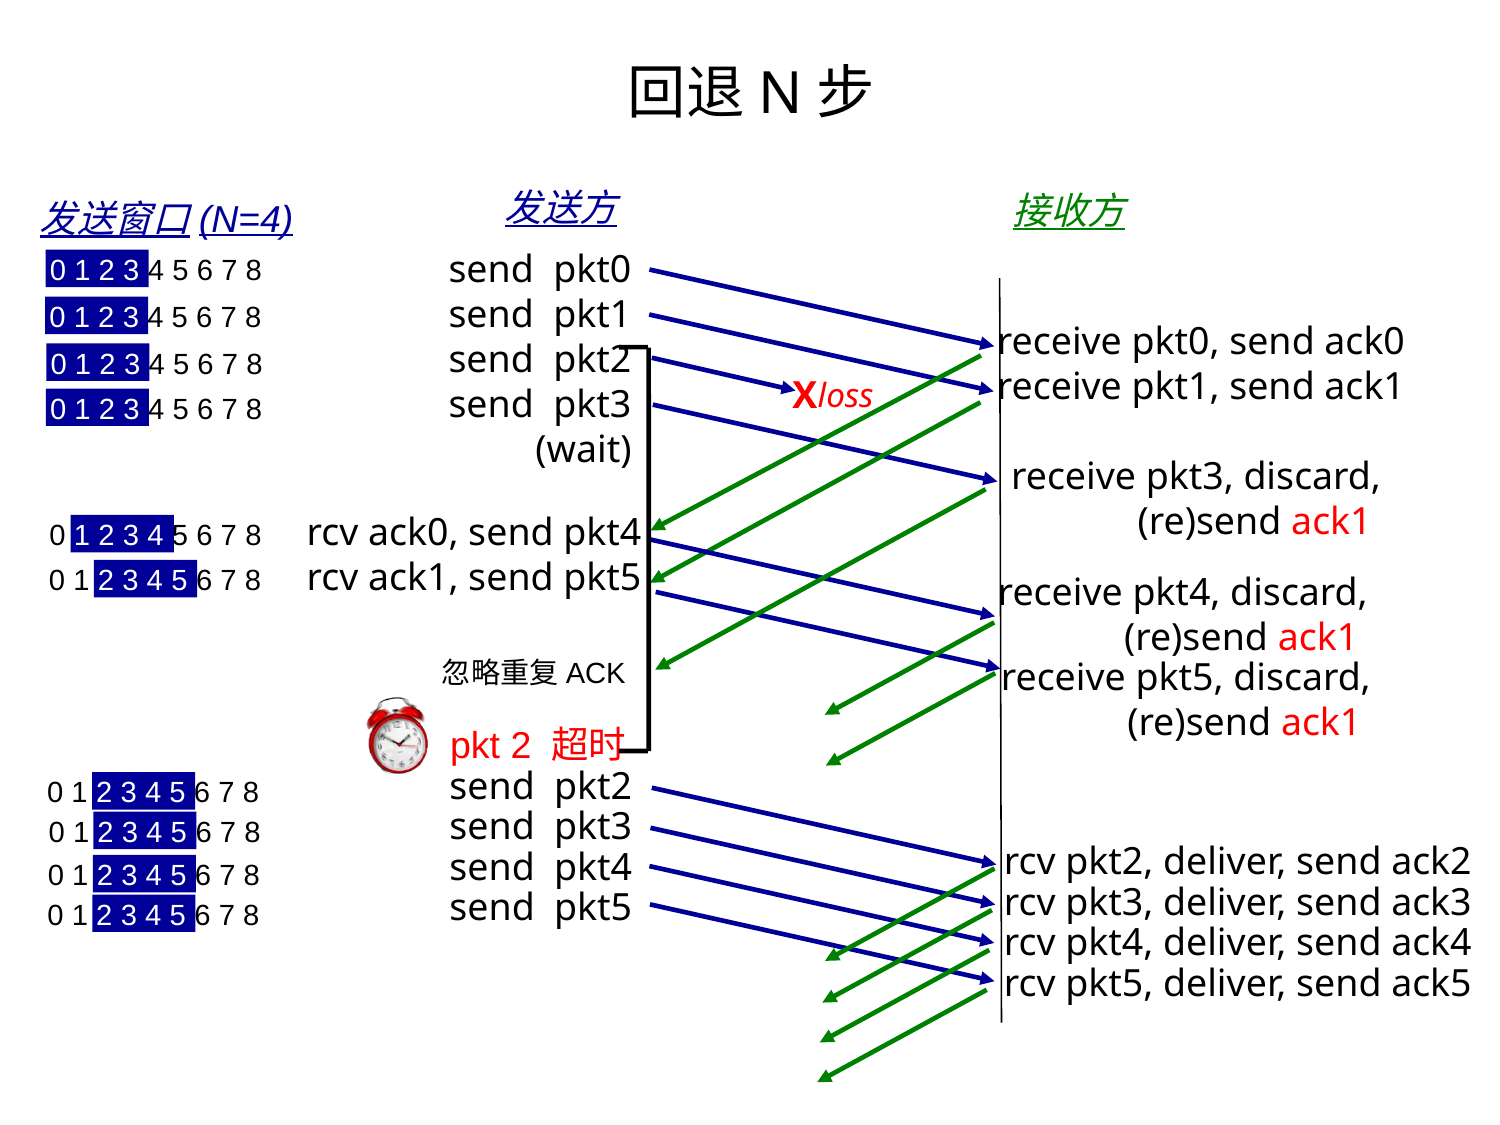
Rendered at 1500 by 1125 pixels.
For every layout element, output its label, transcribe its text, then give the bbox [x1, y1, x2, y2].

text_box [825, 868, 995, 961]
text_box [33, 888, 282, 940]
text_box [35, 243, 285, 291]
text_box loss [802, 366, 889, 422]
text_box [653, 552, 705, 583]
text_box [655, 489, 986, 670]
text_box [36, 337, 286, 385]
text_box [33, 848, 283, 889]
text_box [825, 673, 996, 766]
text_box send pkt0 send pkt1 send pkt2 send pkt3 (wait) [433, 237, 647, 478]
text_box [817, 989, 987, 1083]
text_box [32, 766, 282, 806]
text_box [653, 422, 856, 531]
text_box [35, 290, 284, 338]
text_box pkt 2 超时 [436, 724, 618, 759]
text_box 接收方 [997, 179, 1141, 240]
text_box 0 1 2 3 4 5 6 7 8 [34, 509, 285, 554]
text_box [951, 971, 989, 985]
text_box [822, 910, 992, 1003]
text_box send pkt2 send pkt3 send pkt4 send pkt5 [434, 759, 648, 937]
text_box [824, 622, 995, 715]
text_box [34, 805, 283, 848]
title 回退N步 [59, 37, 1443, 143]
text_box 发送窗口(N=4) [24, 187, 309, 247]
picture [358, 694, 431, 774]
text_box [948, 894, 989, 909]
text_box 发送方 [489, 176, 632, 237]
text_box rcv ack0, send pkt4 rcv ack1, send pkt5 [291, 500, 613, 651]
text_box [651, 787, 989, 868]
text_box receive pkt4, discard, (re)send ack1 [982, 560, 1393, 665]
text_box [883, 456, 998, 485]
text_box 忽略重复ACK [427, 646, 613, 697]
text_box receive pkt5, discard, (re)send ack1 [986, 645, 1396, 751]
text_box [951, 933, 989, 947]
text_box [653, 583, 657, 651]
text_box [35, 382, 285, 434]
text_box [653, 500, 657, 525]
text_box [34, 553, 284, 605]
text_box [618, 346, 649, 752]
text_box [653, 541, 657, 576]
text_box [819, 949, 990, 1043]
text_box X [777, 363, 833, 424]
text_box [649, 269, 995, 350]
text_box receive pkt0, send ack0 receive pkt1, send ack1 receive pkt3, discard, (re)send ack1 [982, 310, 1420, 550]
text_box rcv pkt2, deliver, send ack2 rcv pkt3, deliver, send ack3 rcv pkt4, deliver, send ack4 rcv pkt5, deliver, send ack5 [989, 834, 1487, 1012]
text_box [937, 379, 994, 395]
